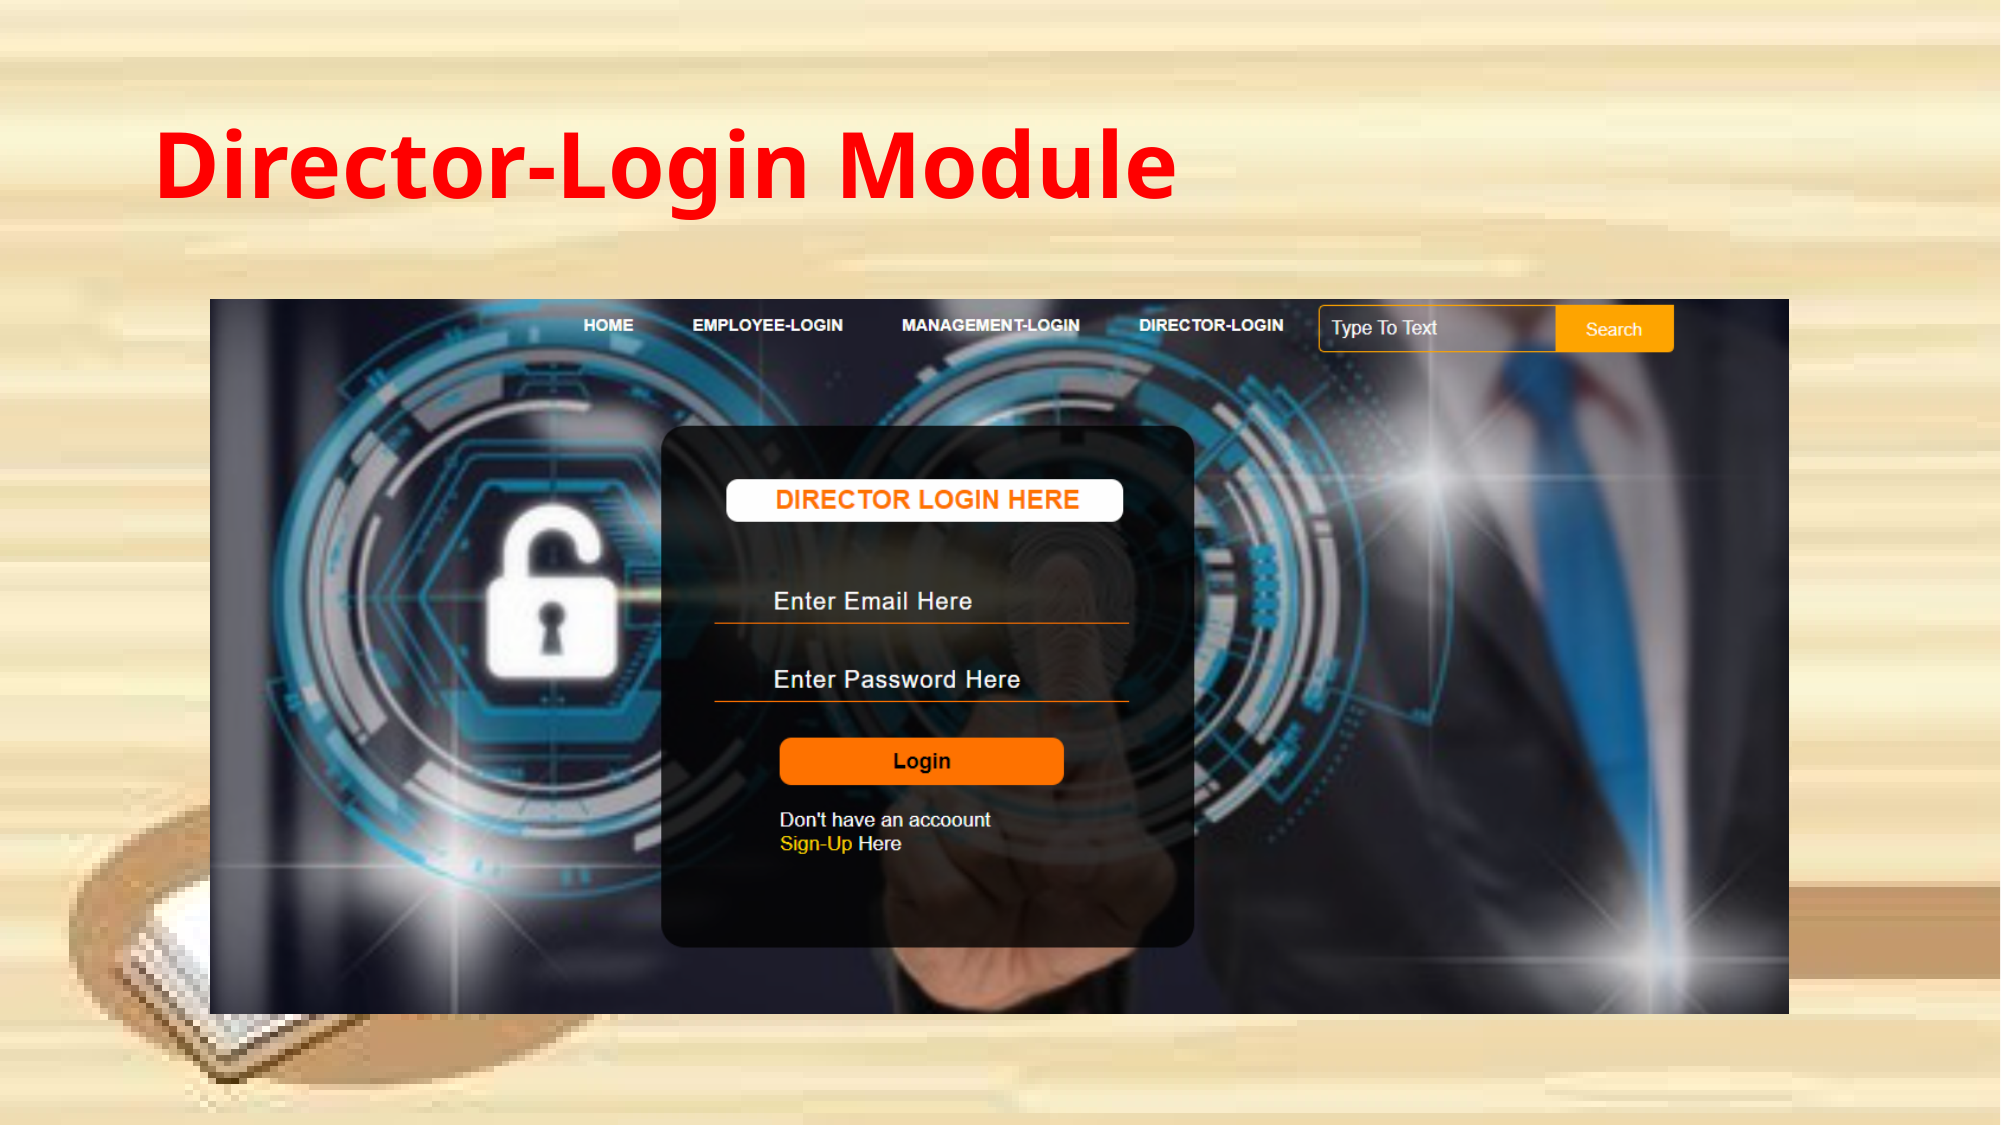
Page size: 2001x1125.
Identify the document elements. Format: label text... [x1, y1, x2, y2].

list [210, 299, 1789, 1014]
picture [0, 0, 2001, 1125]
title Director-Login Module [137, 59, 1863, 278]
